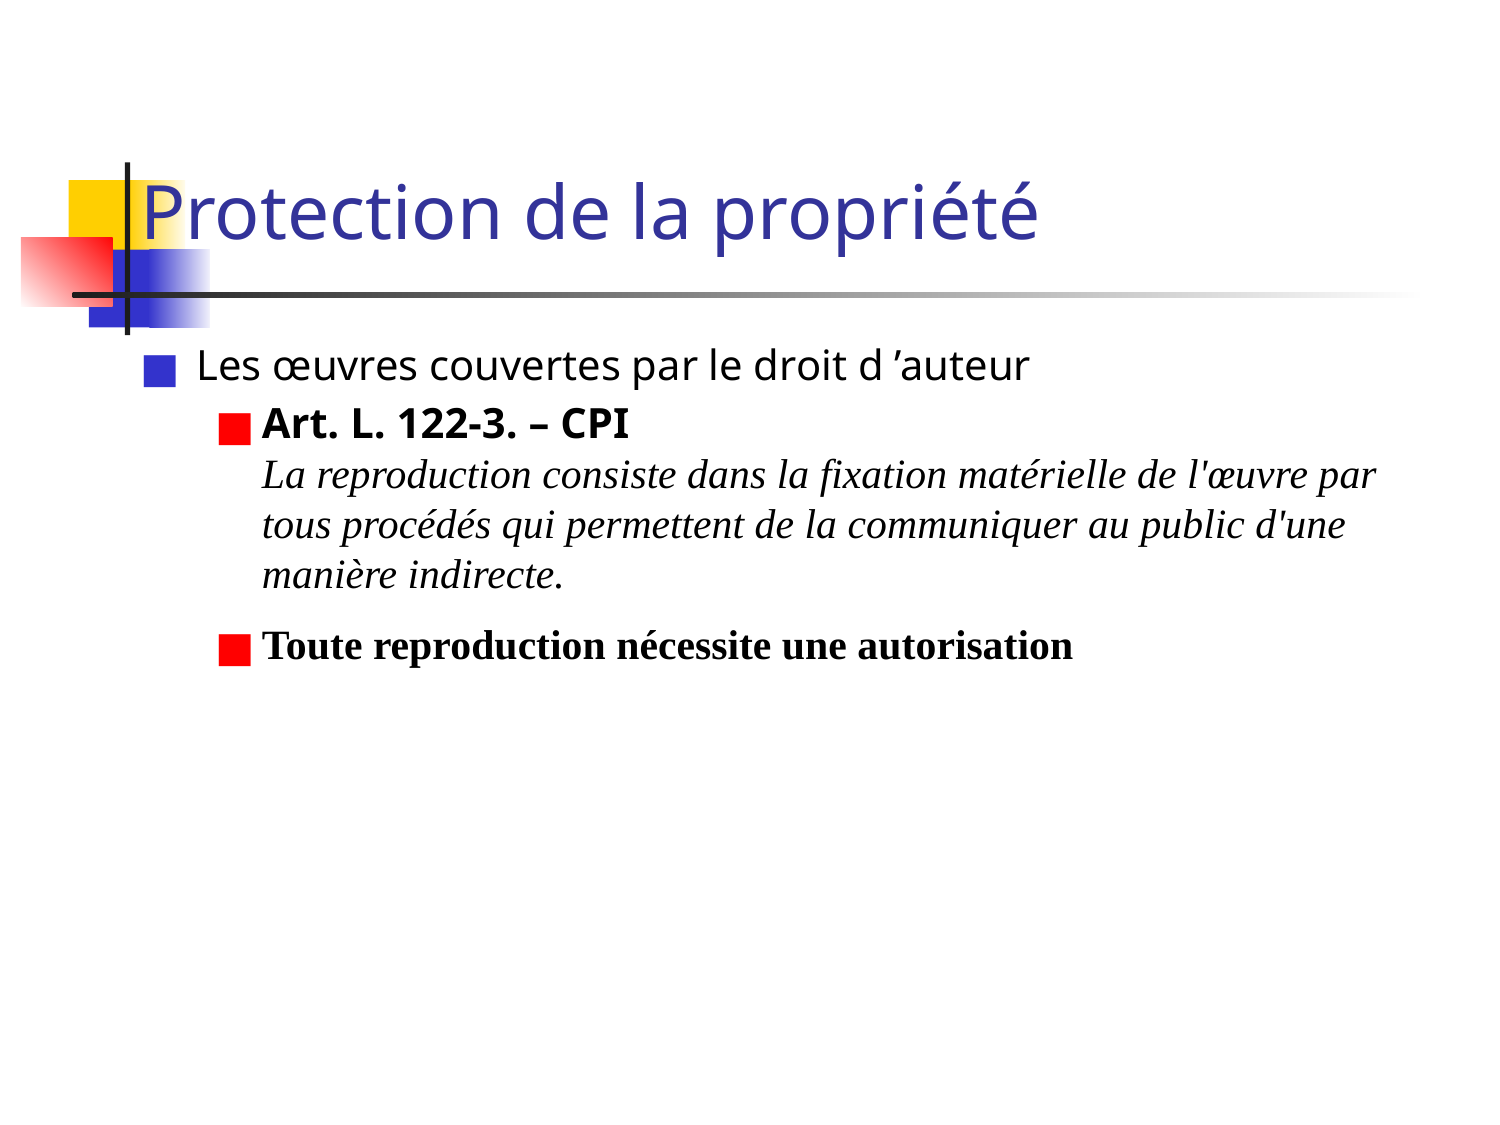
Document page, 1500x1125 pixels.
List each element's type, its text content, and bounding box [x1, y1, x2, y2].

list Les œuvres couvertes par le droit d ’auteur Art. L. 122-3. – CPI La reproduction consiste dans la fixation matérielle de l'œuvre par tous procédés qui permettent de la communiquer au public d'une manière indirecte. Toute reproduction nécessite une autorisation [125, 331, 1469, 1006]
title Protection de la propriété [125, 75, 1443, 263]
